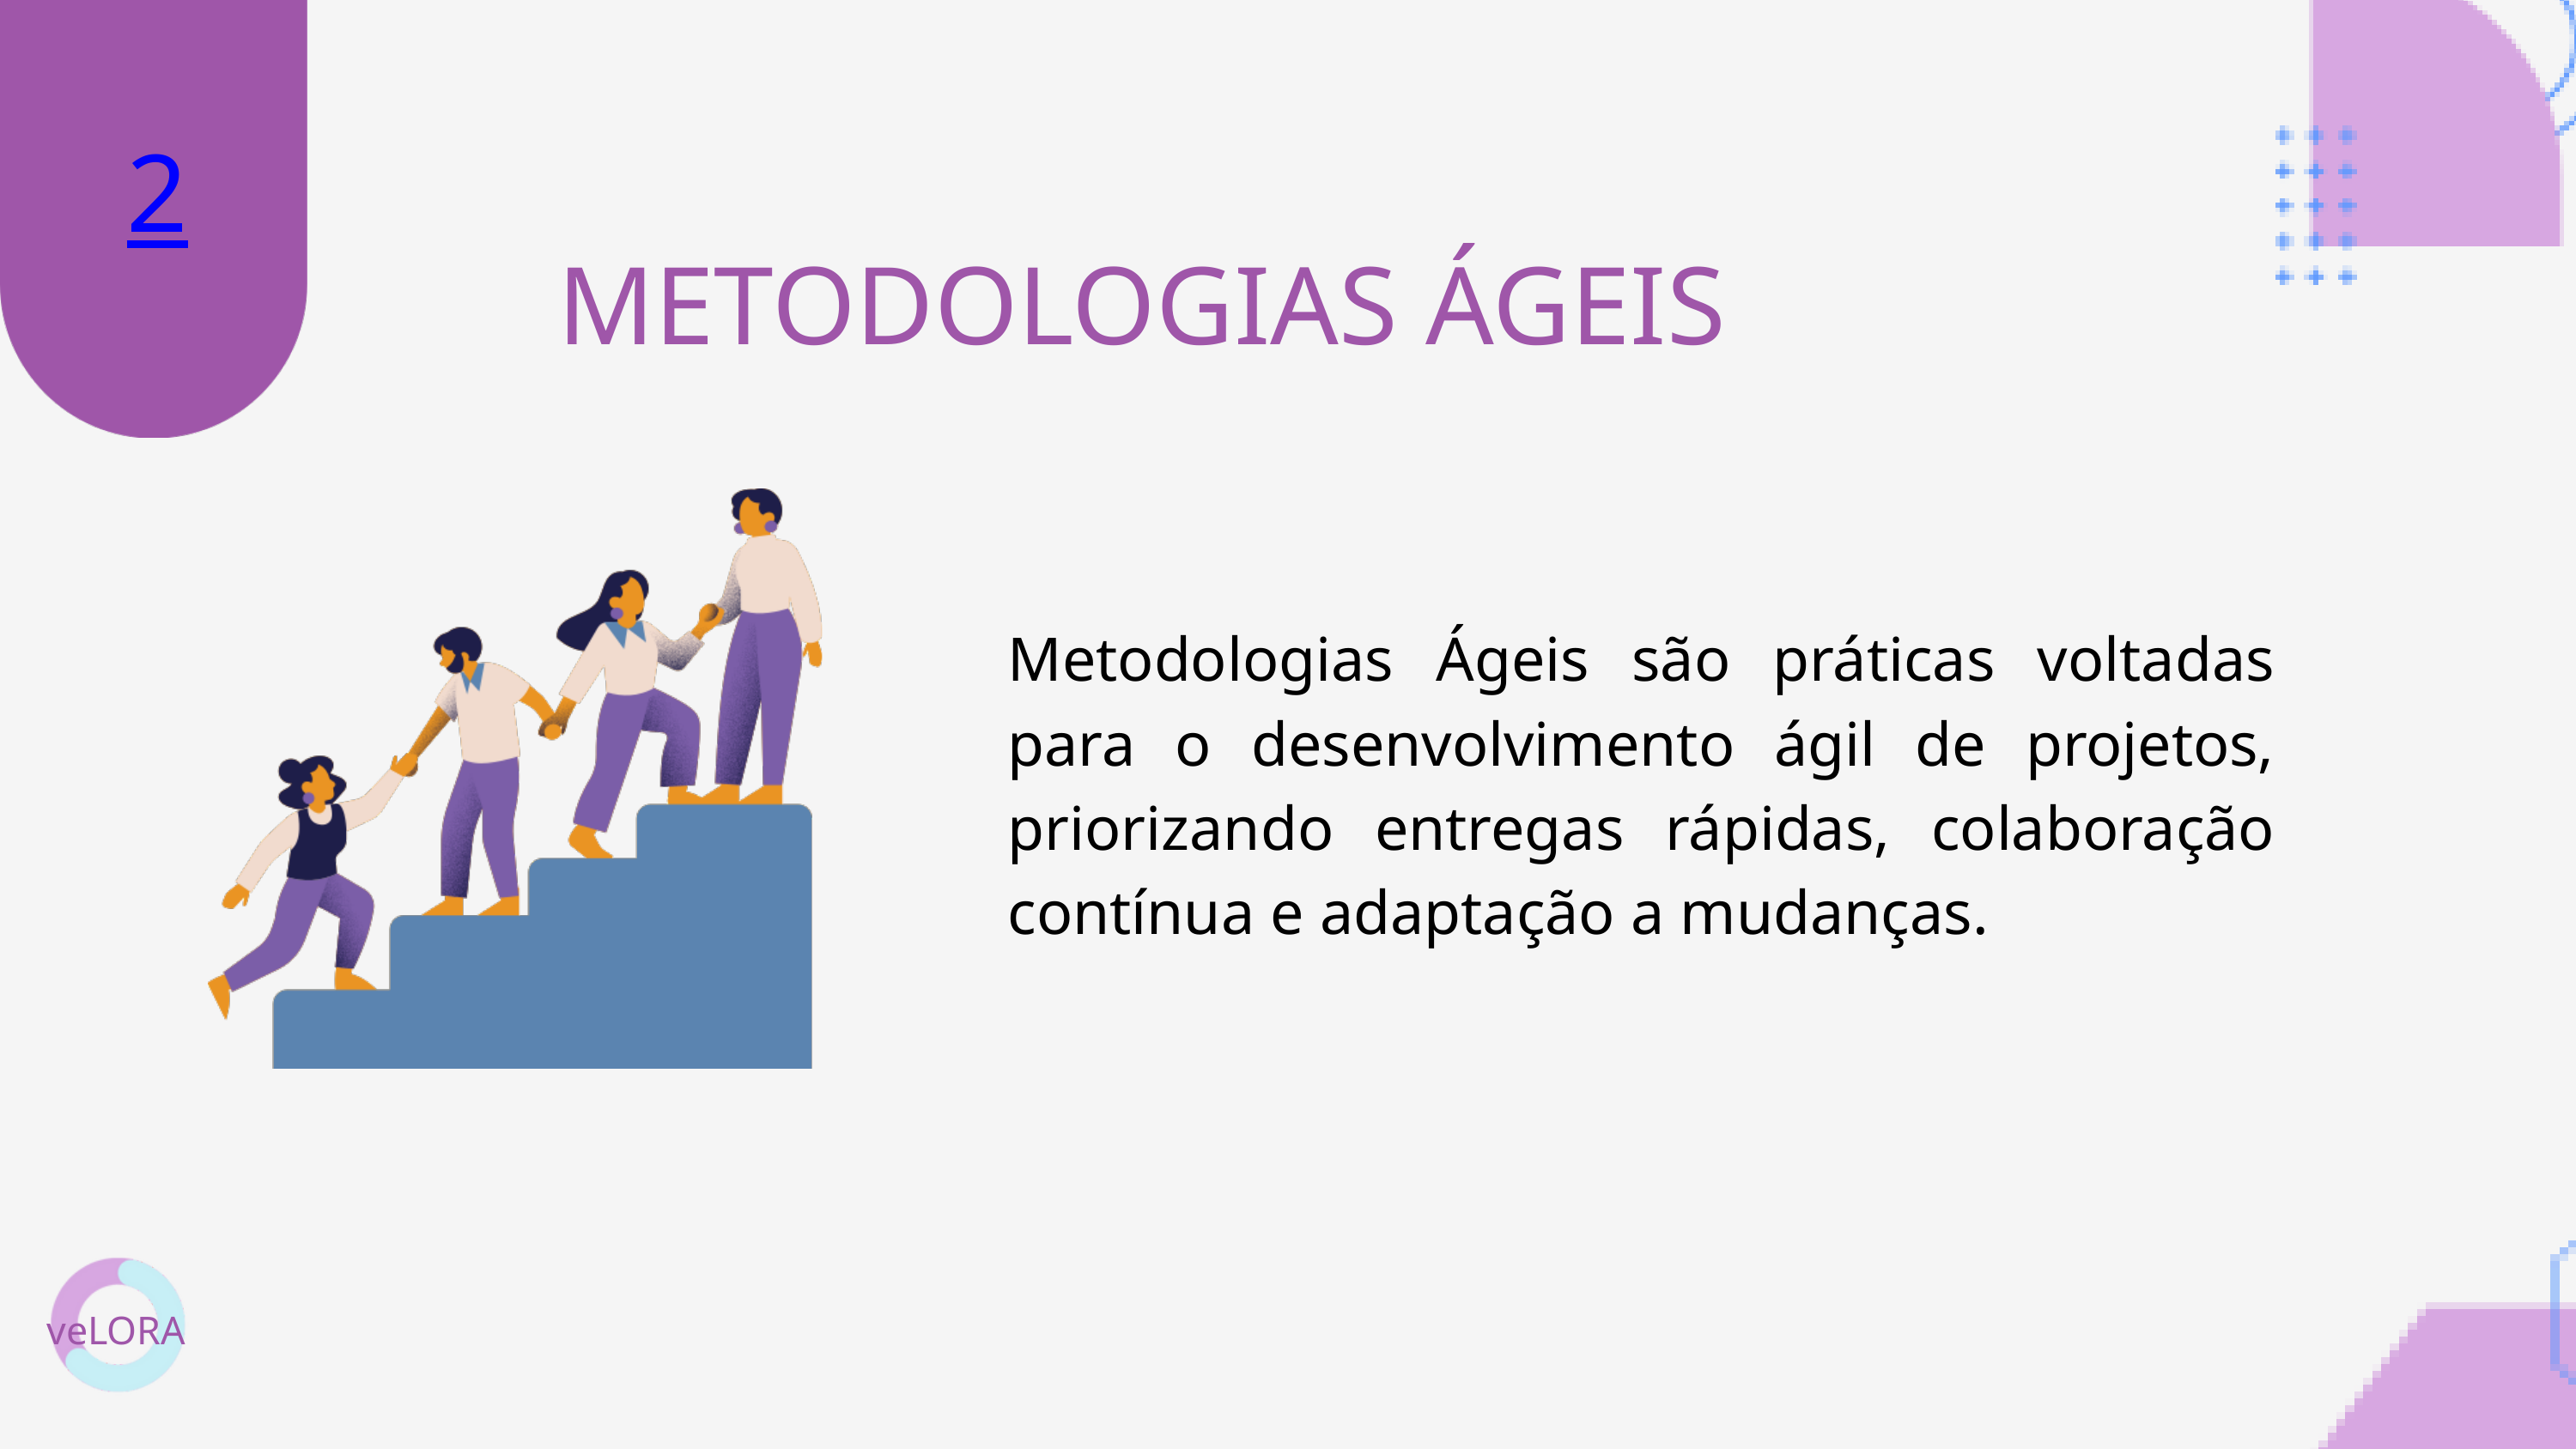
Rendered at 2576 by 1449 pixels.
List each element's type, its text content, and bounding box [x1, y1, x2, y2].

text_box METODOLOGIAS ÁGEIS [557, 236, 2038, 366]
text_box Metodologias Ágeis são práticas voltadas para o desenvolvimento ágil de projetos, priorizando entregas rápidas, colaboração contínua e adaptação a mudanças. [1007, 609, 2276, 947]
text_box [2300, 1185, 2576, 1449]
text_box 2 [106, 142, 208, 271]
picture [38, 1245, 199, 1406]
text_box [2275, 0, 2576, 286]
text_box [208, 488, 823, 1069]
text_box [0, 0, 308, 438]
